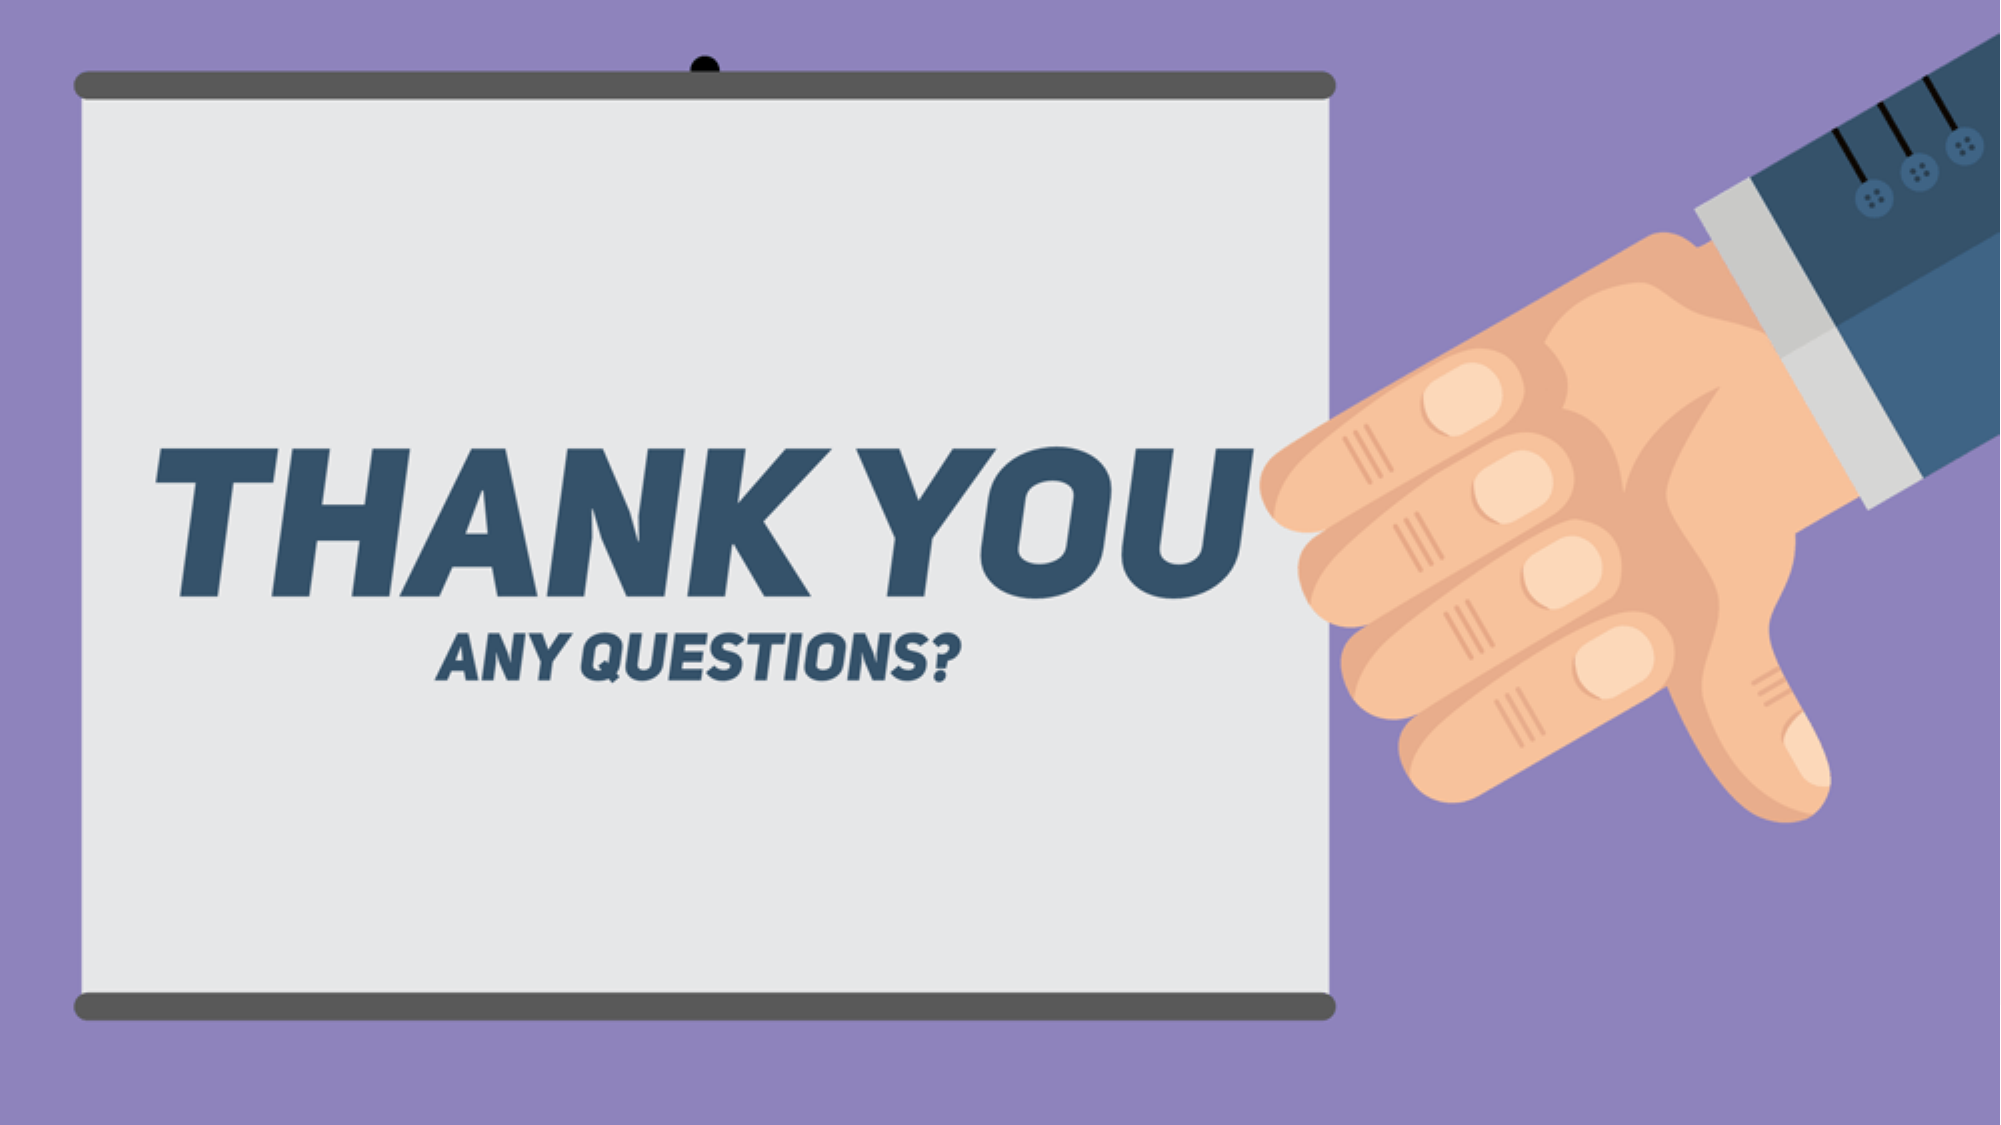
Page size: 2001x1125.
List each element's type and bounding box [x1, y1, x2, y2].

list [0, 0, 2000, 1125]
